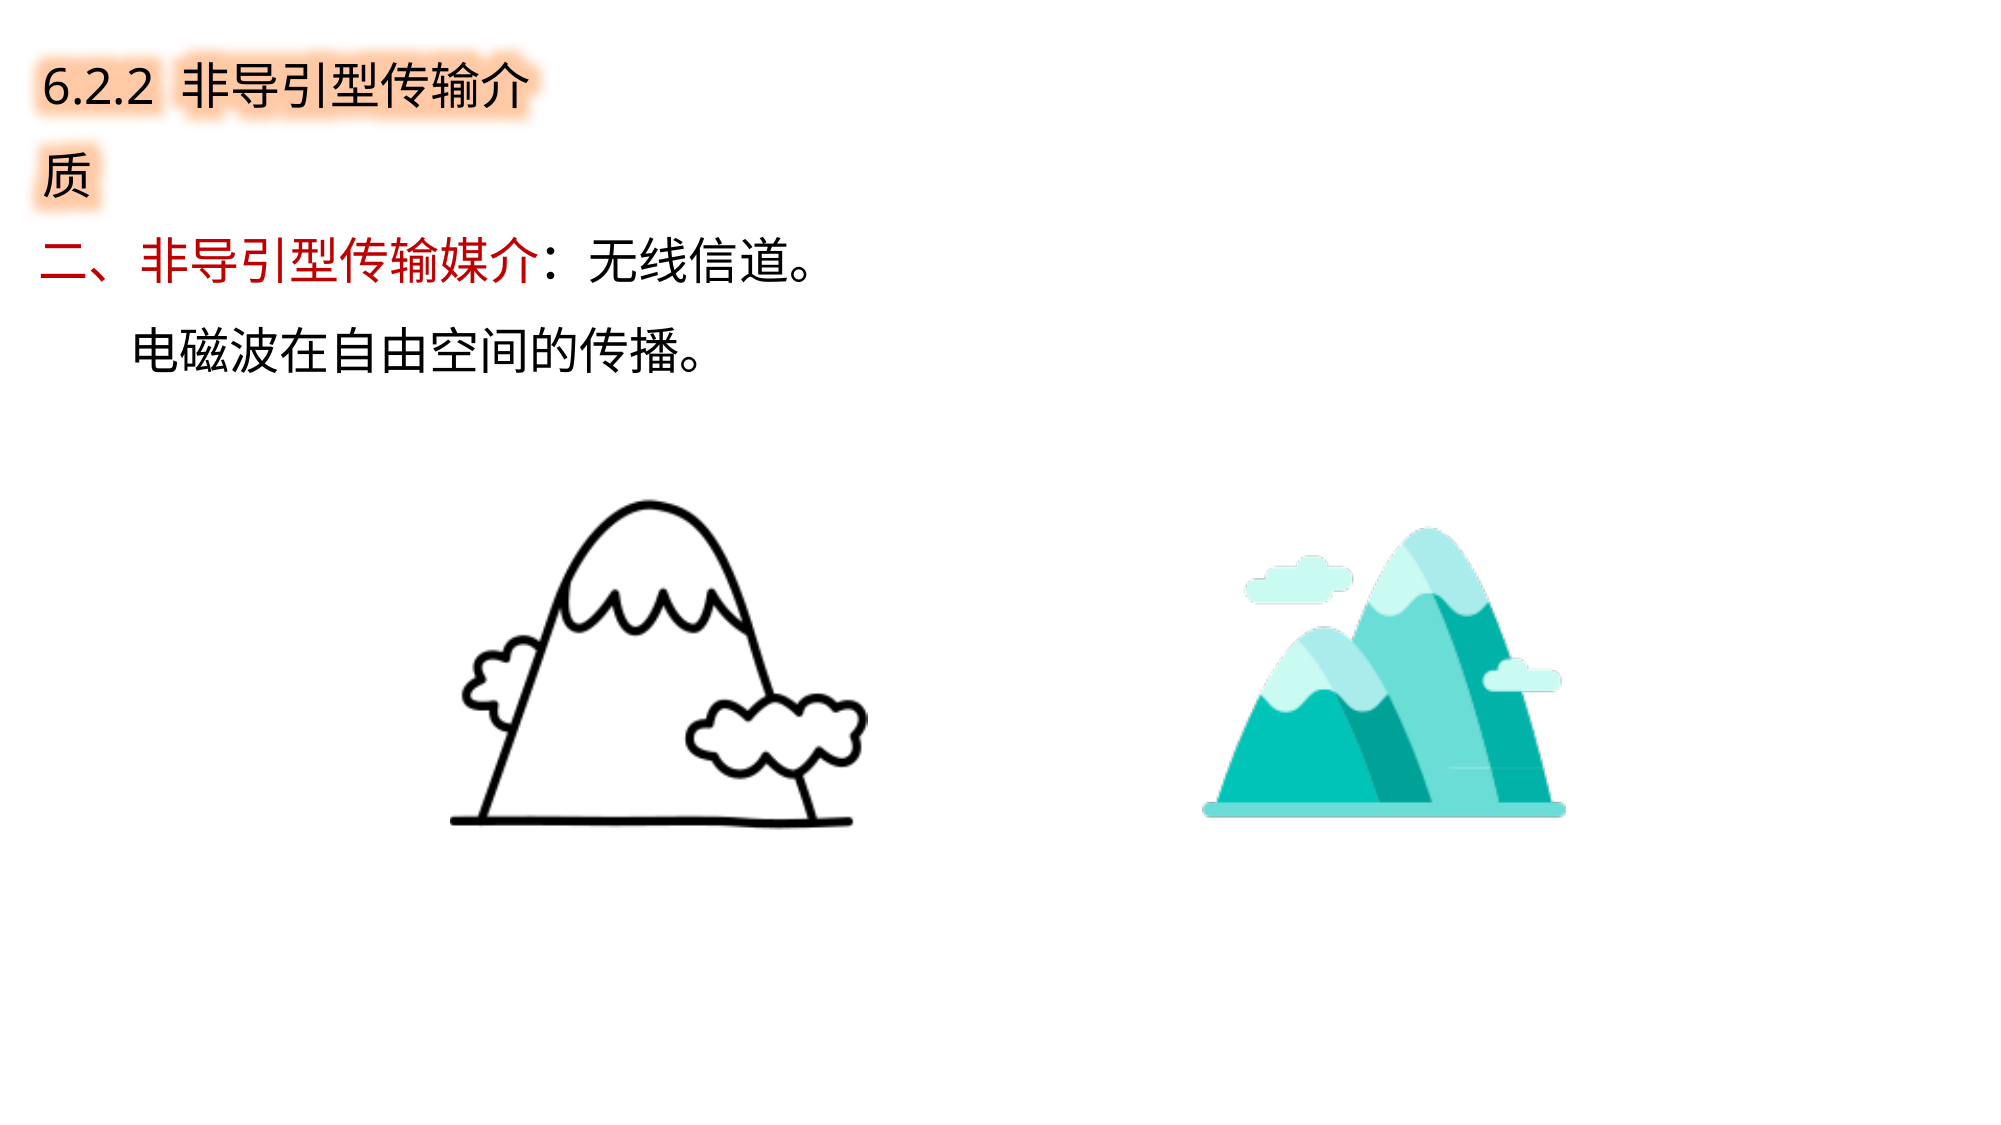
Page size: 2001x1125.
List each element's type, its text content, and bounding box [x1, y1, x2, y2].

text_box 二、非导引型传输媒介：无线信道。 电磁波在自由空间的传播。 [24, 192, 1624, 387]
text_box 物理层 [18, 29, 599, 202]
table_cell 0 [22, 33, 595, 197]
text_box 6.2.2 非导引型传输介质 [24, 35, 591, 192]
picture [1176, 456, 1593, 874]
picture [450, 456, 868, 874]
